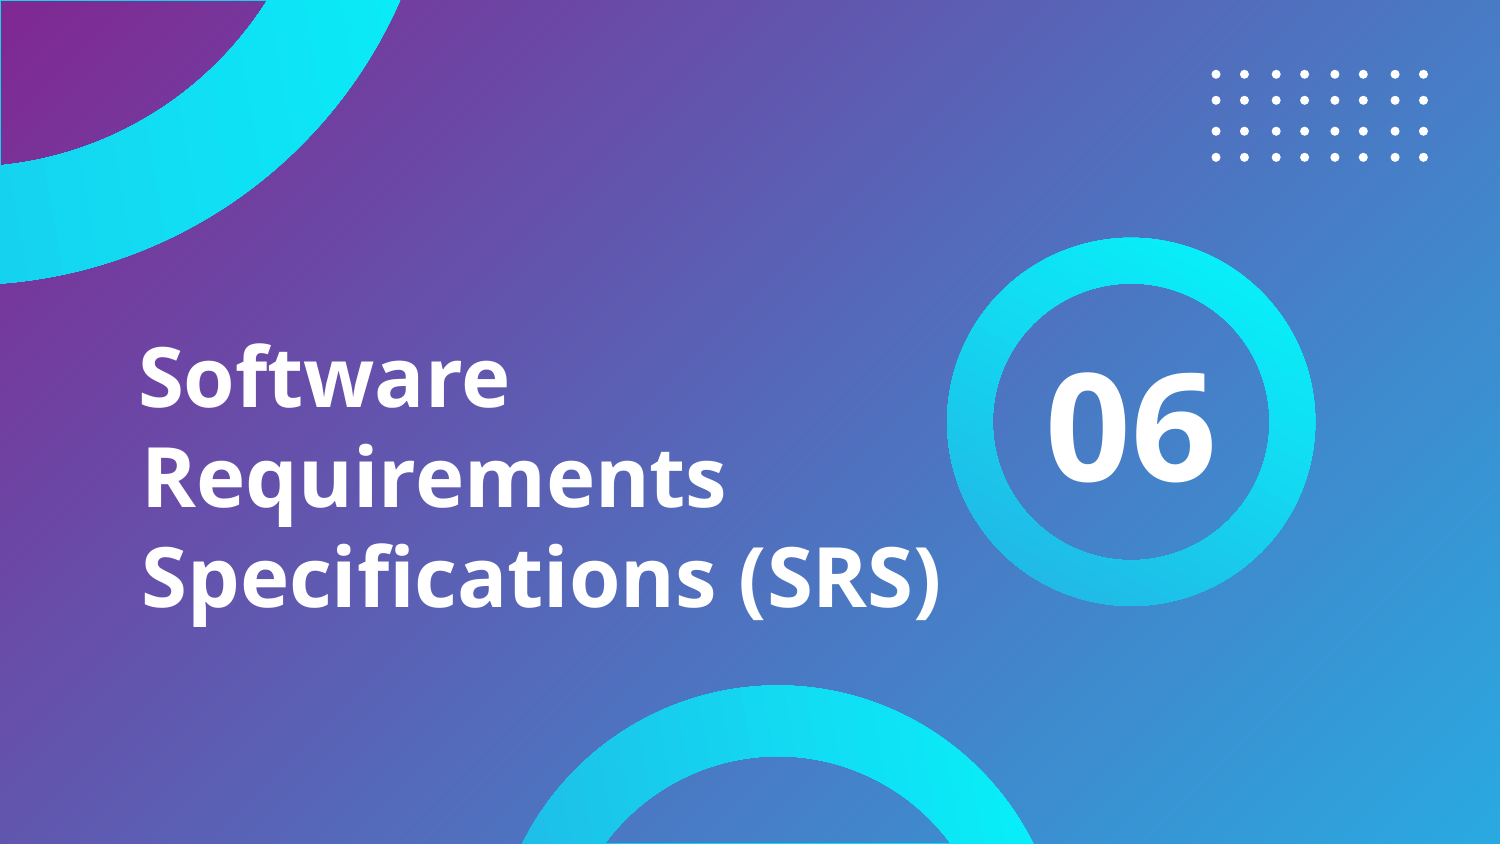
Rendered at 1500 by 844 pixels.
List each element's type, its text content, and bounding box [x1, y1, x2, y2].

title Software Requirements Specifications (SRS) [79, 349, 969, 600]
text_box [947, 237, 1316, 606]
title 06 [1000, 305, 1262, 539]
